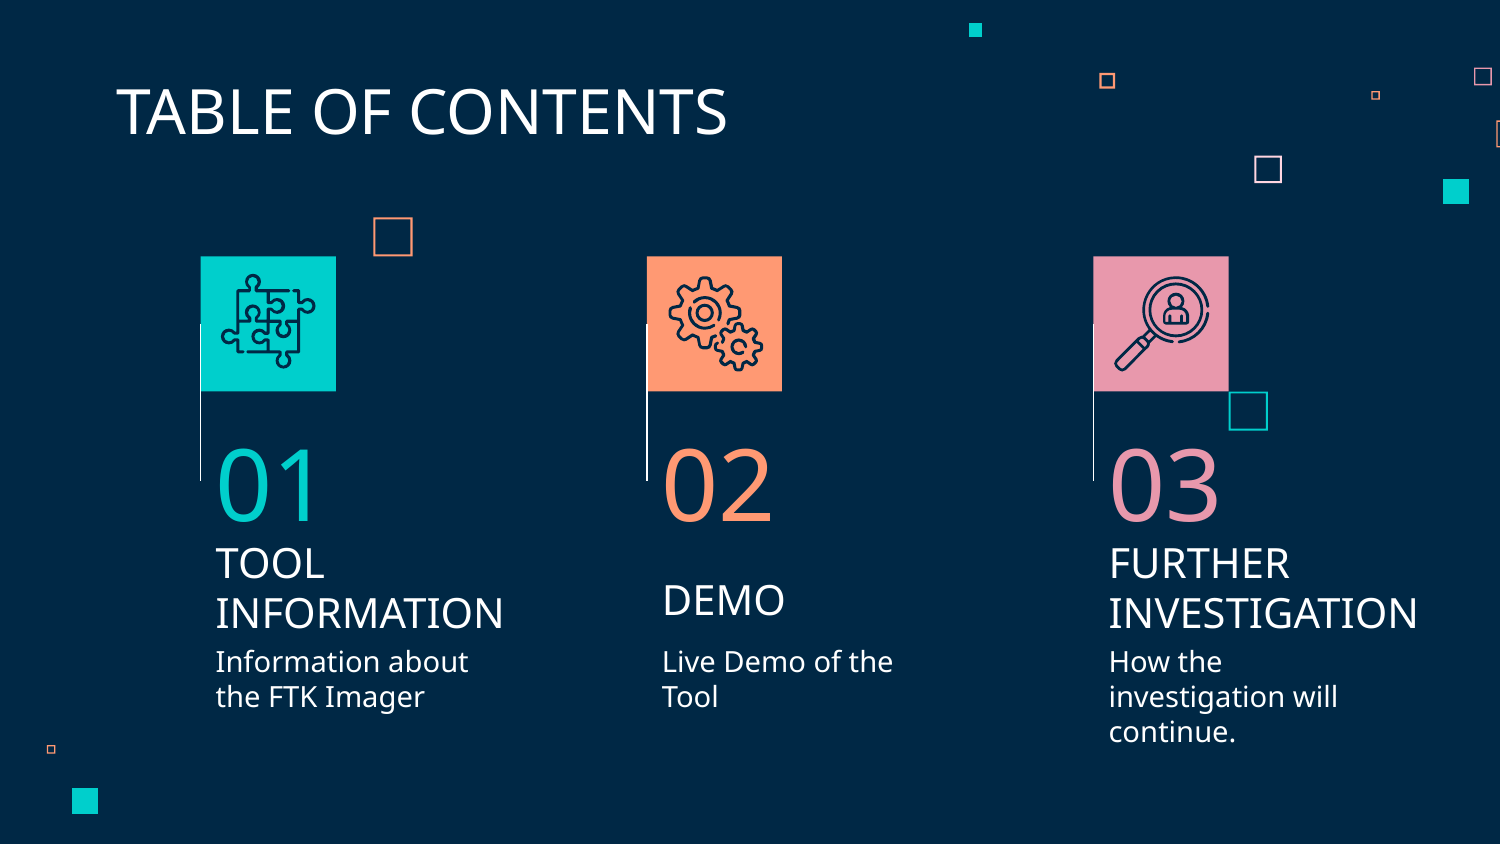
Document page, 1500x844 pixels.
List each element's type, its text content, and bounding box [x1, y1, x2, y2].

title TABLE OF CONTENTS [101, 67, 853, 163]
title 01 [200, 434, 489, 529]
text_box [220, 273, 316, 369]
subtitle Information about the FTK Imager [200, 628, 489, 723]
text_box [1093, 256, 1229, 392]
subtitle How the investigation will continue. [1093, 628, 1382, 764]
title 02 [646, 434, 935, 529]
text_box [668, 276, 764, 372]
text_box [373, 217, 413, 257]
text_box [1113, 276, 1210, 372]
title 03 [1093, 434, 1382, 529]
text_box [1228, 391, 1268, 431]
title TOOL INFORMATION [200, 557, 554, 652]
text_box [200, 256, 336, 392]
subtitle Live Demo of the Tool [646, 628, 935, 723]
title FURTHER INVESTIGATION [1093, 544, 1463, 652]
title DEMO [646, 544, 875, 628]
text_box [646, 256, 782, 392]
